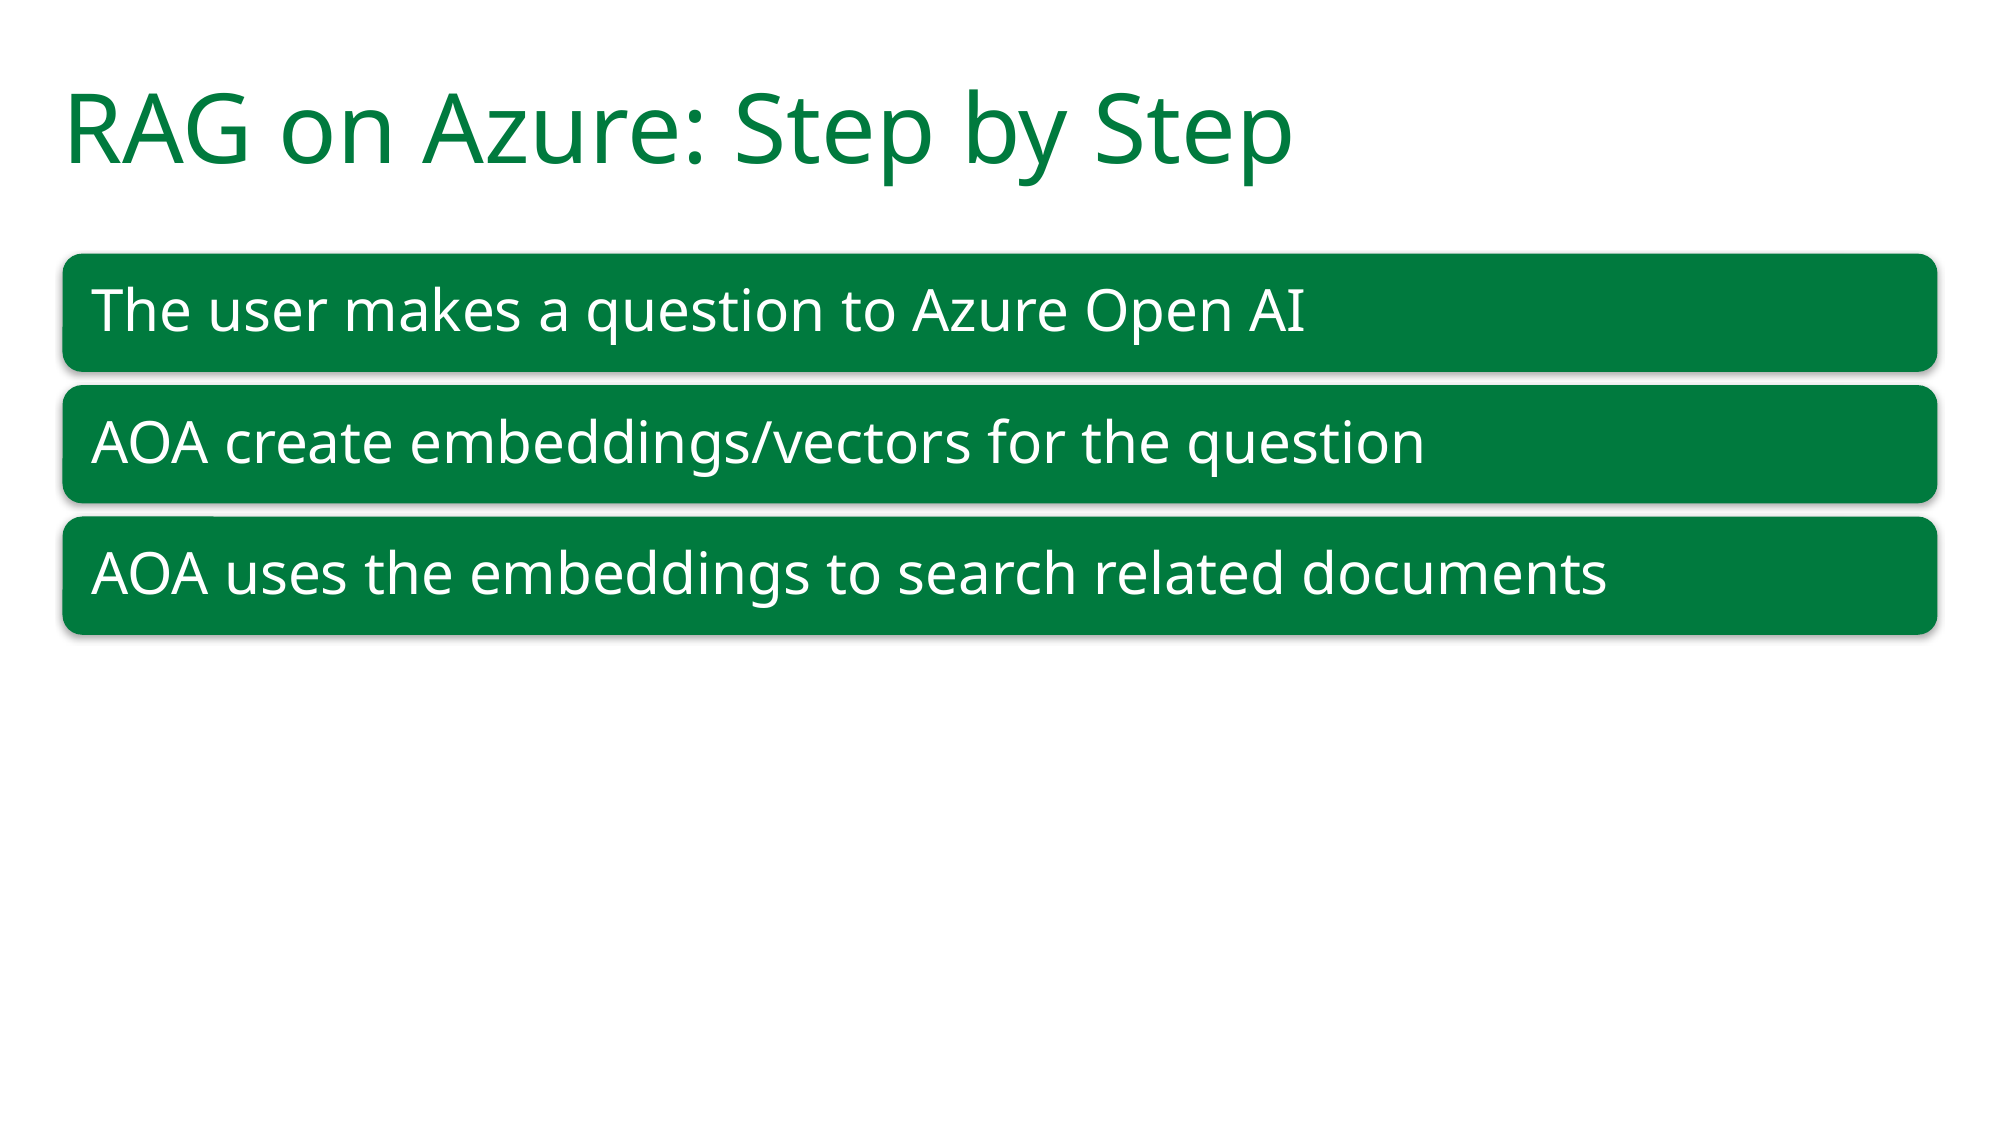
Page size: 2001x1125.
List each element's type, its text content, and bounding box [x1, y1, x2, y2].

title RAG on Azure: Step by Step [62, 62, 1938, 188]
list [62, 249, 1938, 639]
